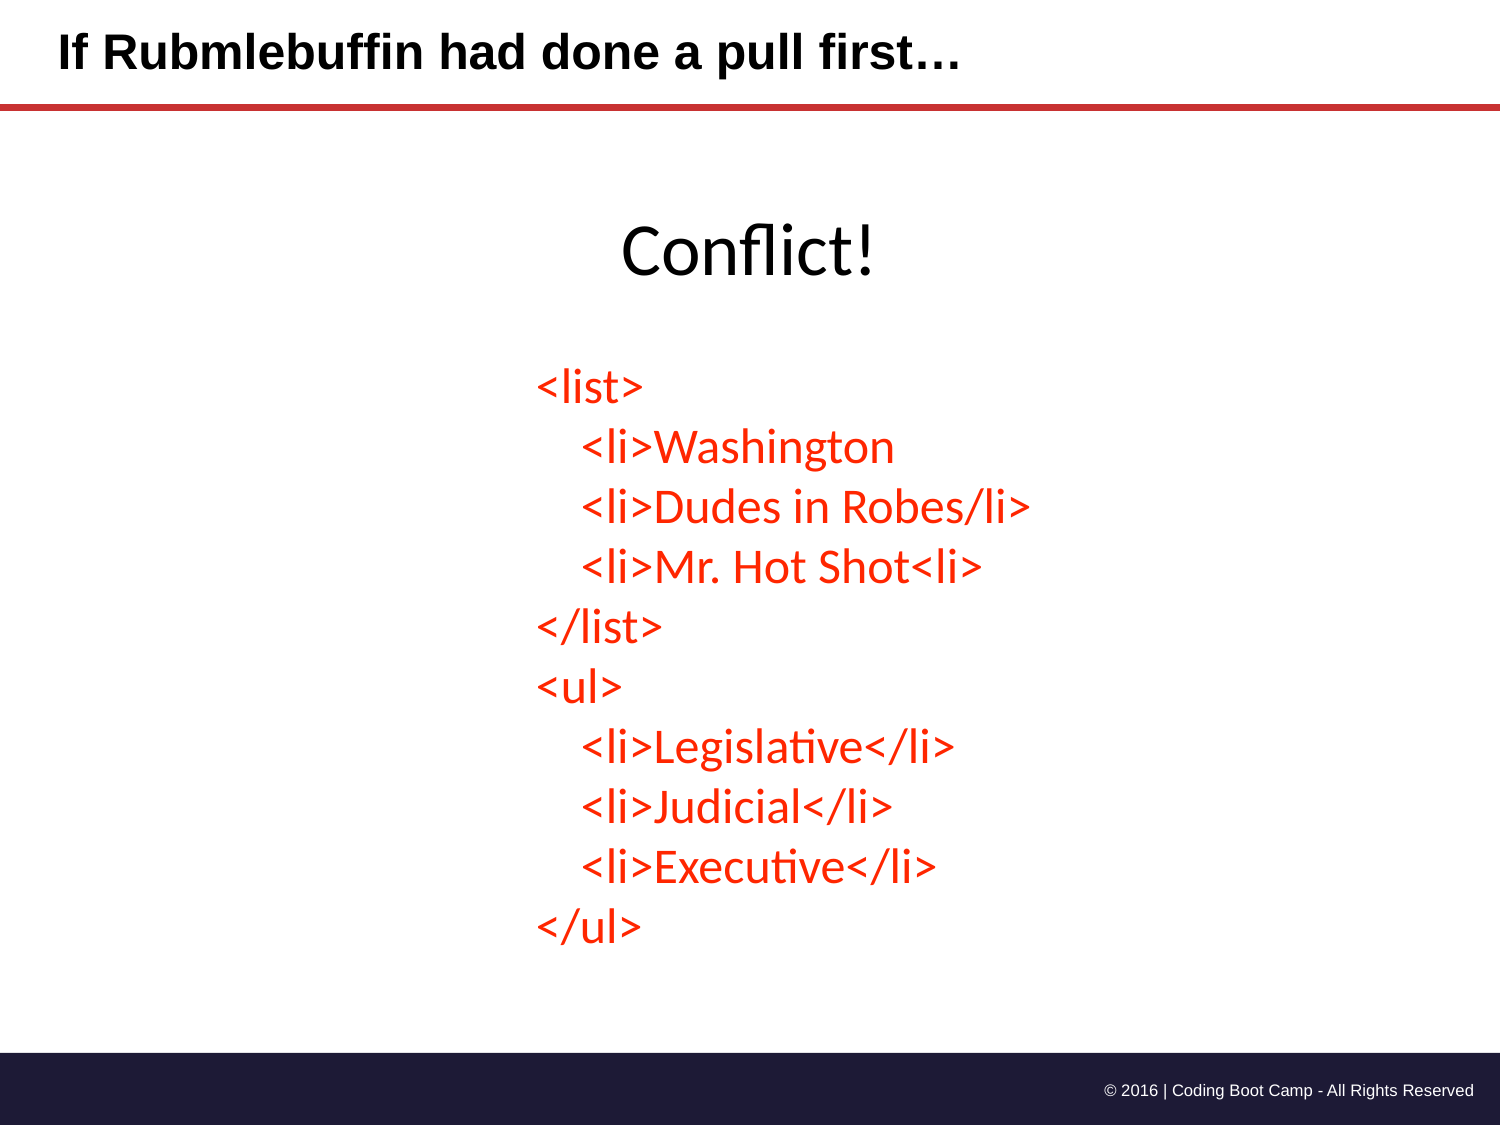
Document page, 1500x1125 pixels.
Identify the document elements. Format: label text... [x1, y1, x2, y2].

title If Rubmlebuffin had done a pull first… [49, 0, 1150, 108]
text_box Conflict! [613, 192, 886, 298]
text_box <list> <li>Washington <li>Dudes in Robes/li> <li>Mr. Hot Shot<li> </list> <ul> <li>Legislative</li> <li>Judicial</li> <li>Executive</li> </ul> [528, 345, 1040, 961]
